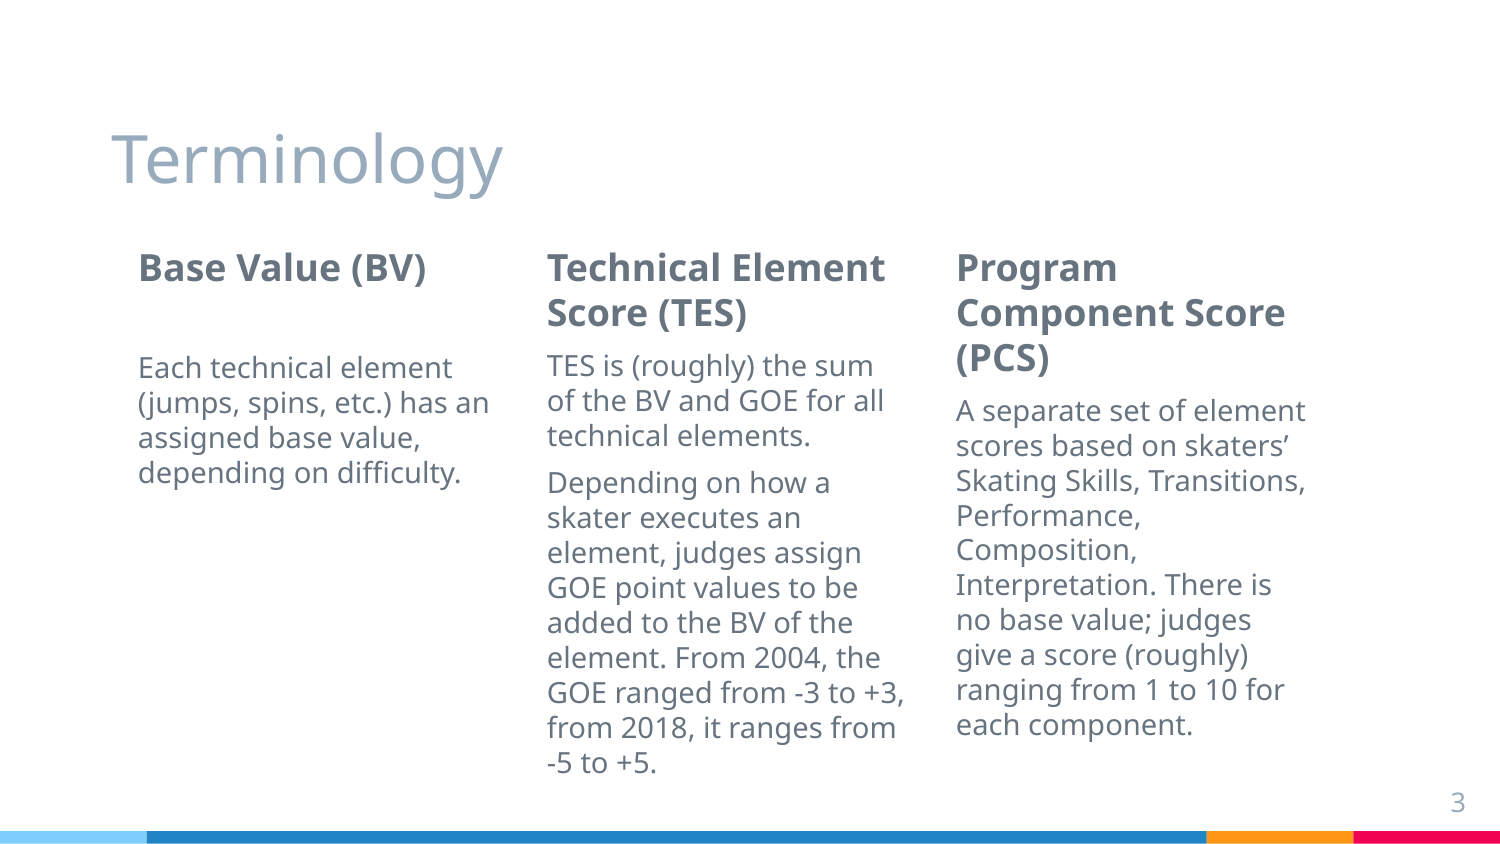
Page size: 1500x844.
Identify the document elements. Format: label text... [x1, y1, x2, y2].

list Program Component Score (PCS) A separate set of element scores based on skaters’ Skating Skills, Transitions, Performance, Composition, Interpretation. There is no base value; judges give a score (roughly) ranging from 1 to 10 for each component. [940, 229, 1330, 458]
list Technical Element Score (TES) TES is (roughly) the sum of the BV and GOE for all technical elements. Depending on how a skater executes an element, judges assign GOE point values to be added to the BV of the element. From 2004, the GOE ranged from -3 to +3, from 2018, it ranges from -5 to +5. [531, 229, 921, 458]
title Terminology [96, 71, 1158, 212]
list Base Value (BV) Each technical element (jumps, spins, etc.) has an assigned base value, depending on difficulty. [122, 229, 512, 458]
slide_number ‹#› [1391, 770, 1482, 822]
